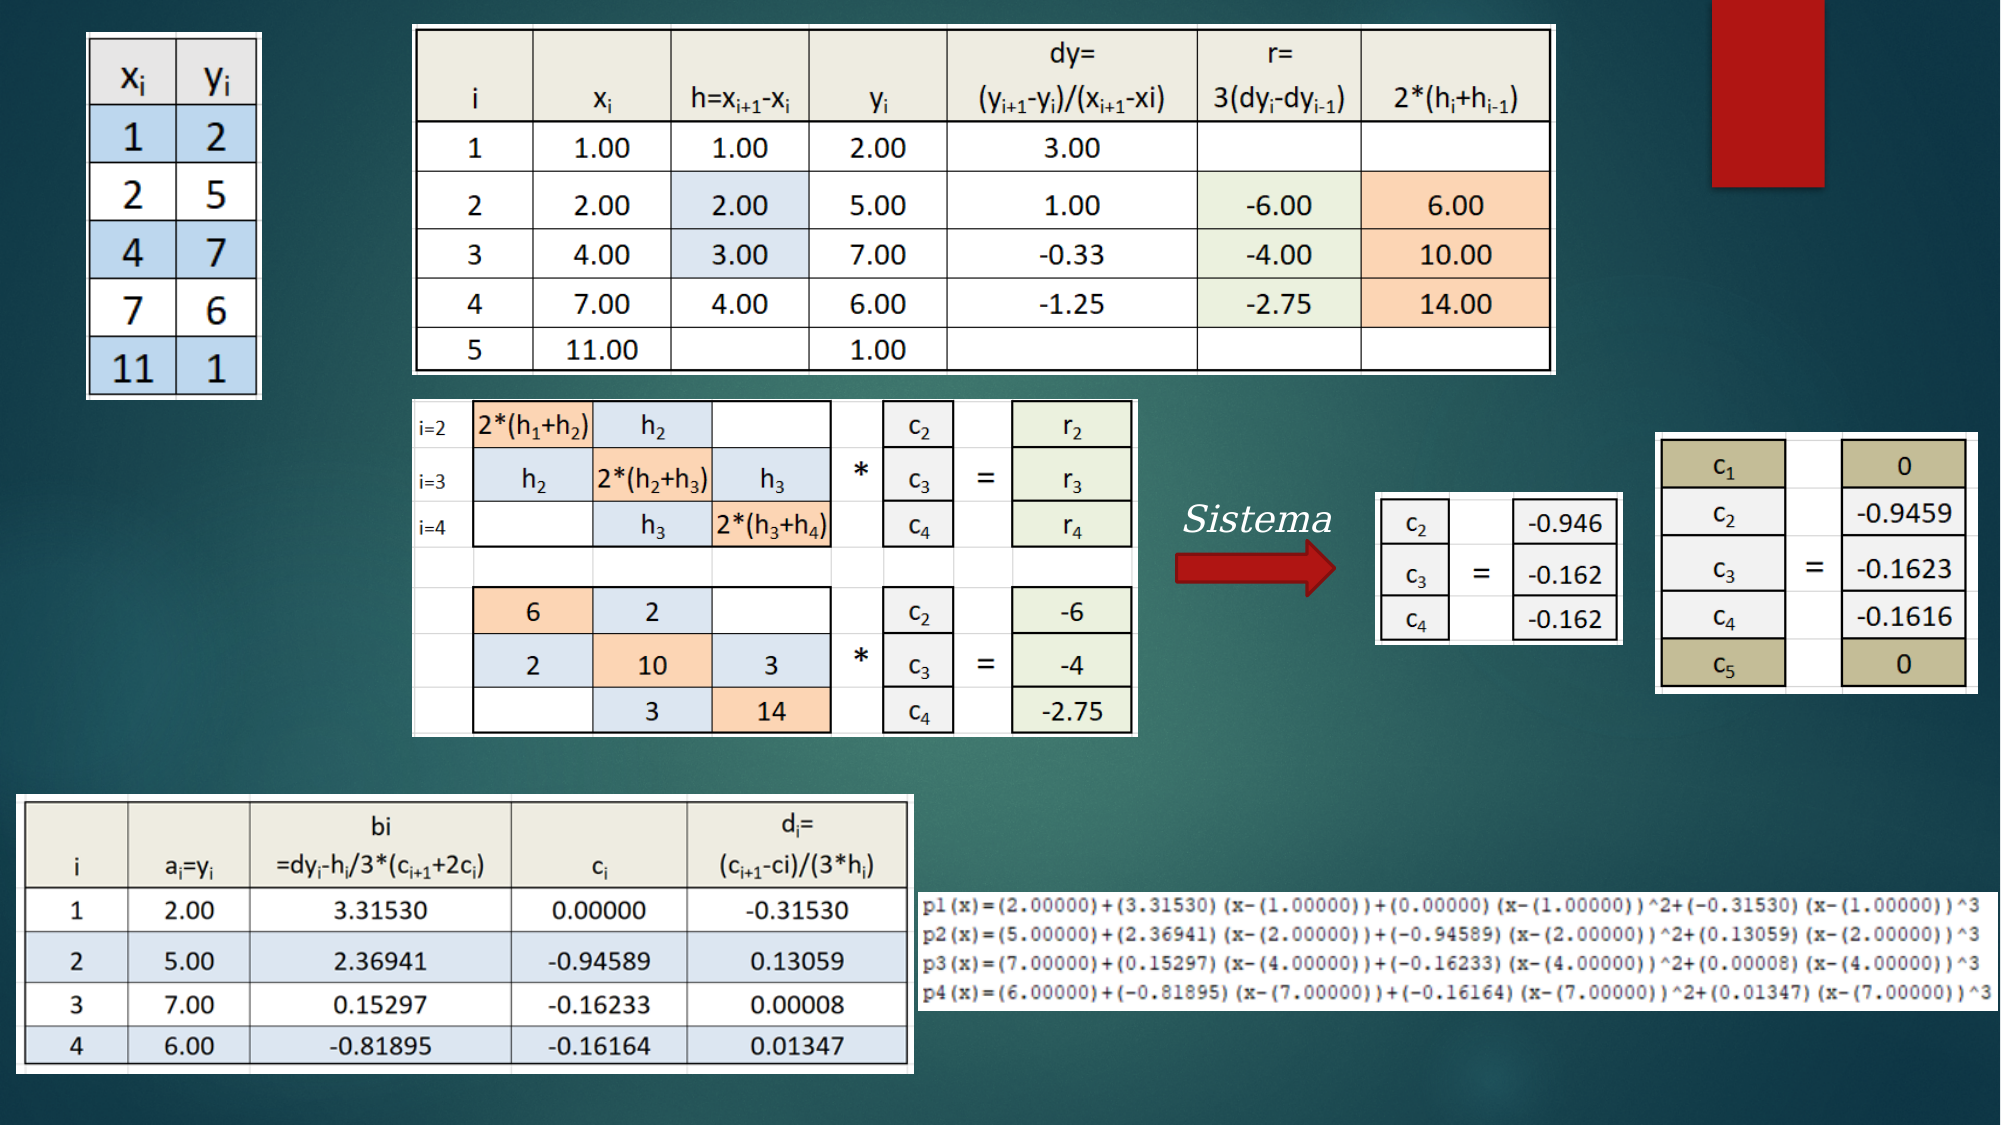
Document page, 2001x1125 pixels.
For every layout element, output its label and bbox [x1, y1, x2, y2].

text_box [1175, 538, 1336, 598]
picture [0, 399, 1138, 1125]
picture [918, 892, 1998, 1125]
picture [86, 31, 262, 400]
picture [411, 0, 1576, 375]
picture [1375, 491, 1623, 645]
picture [1655, 432, 1978, 694]
